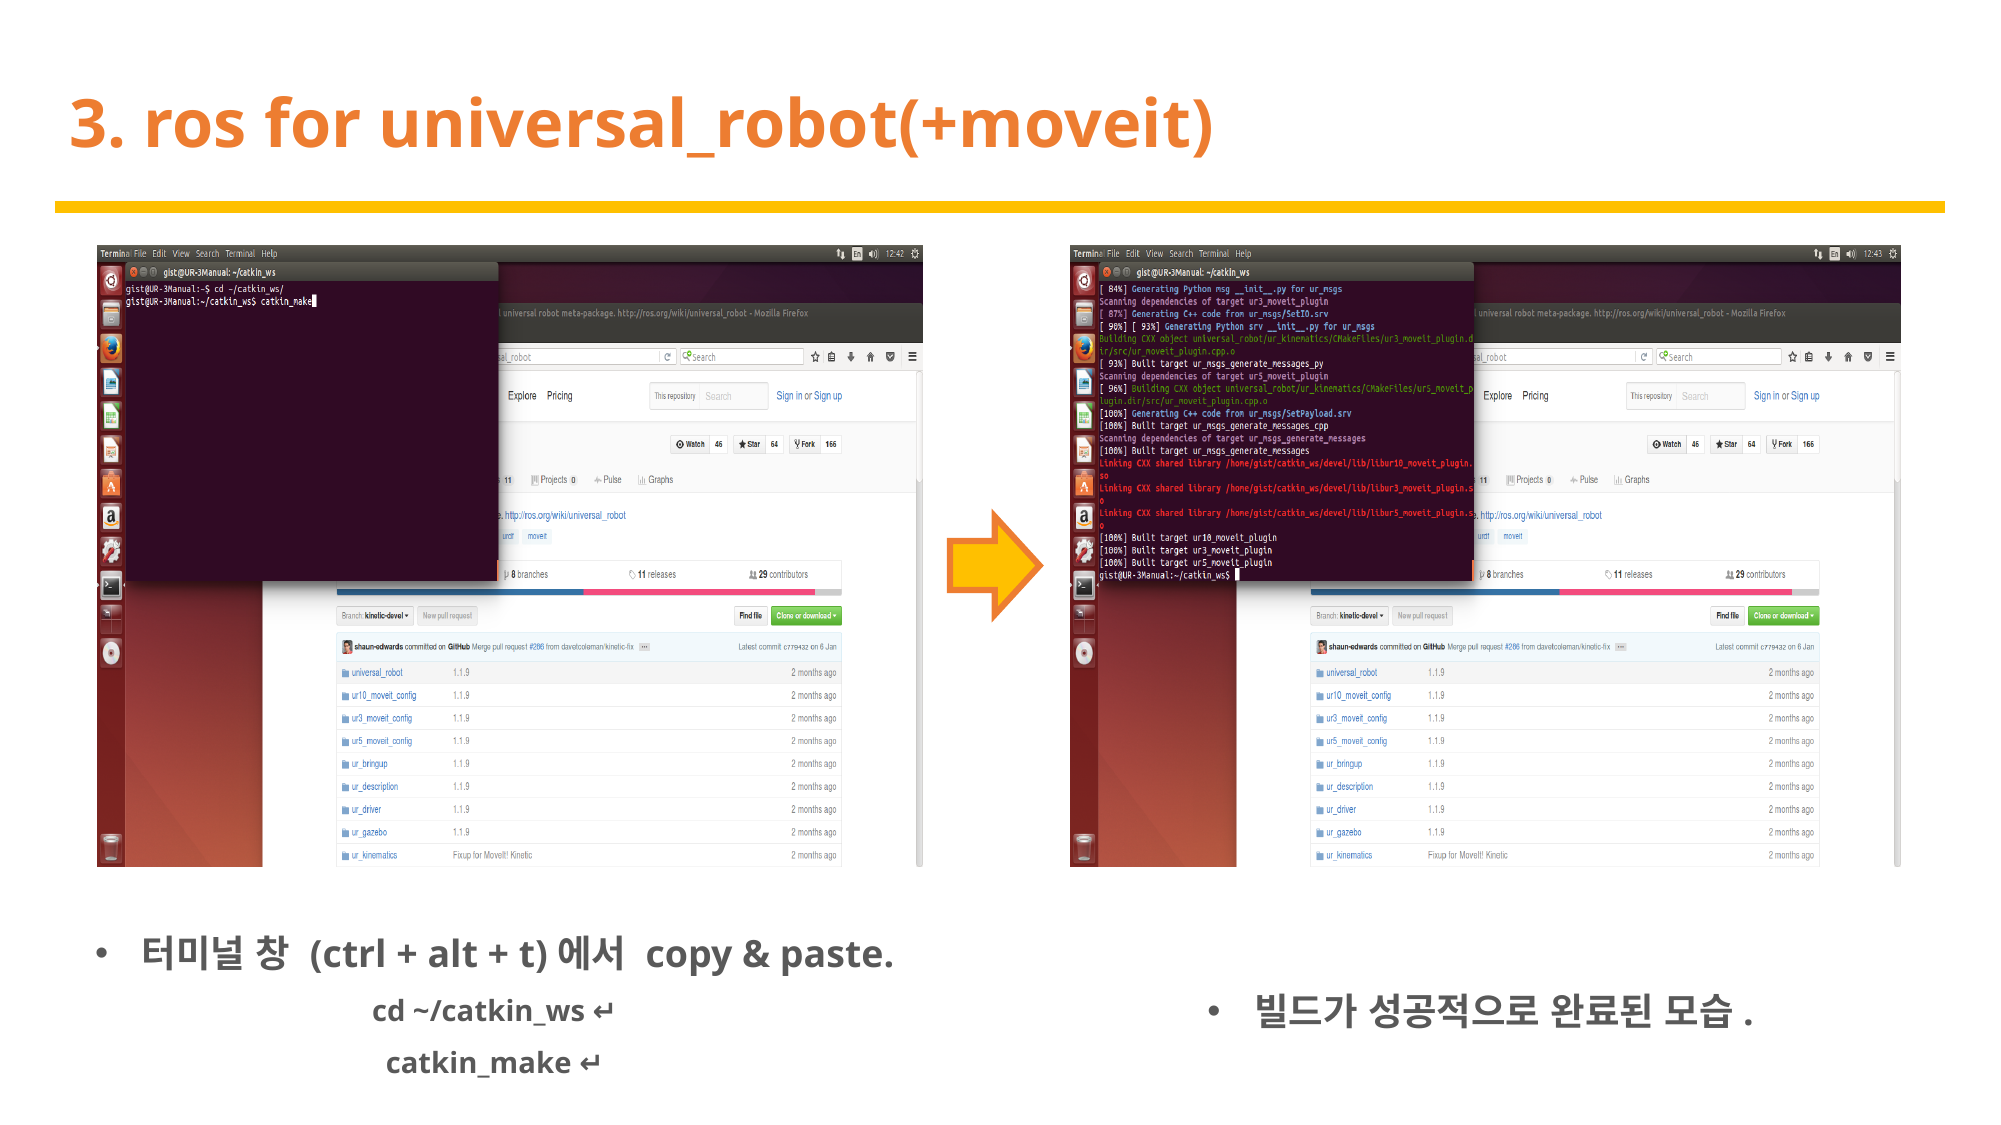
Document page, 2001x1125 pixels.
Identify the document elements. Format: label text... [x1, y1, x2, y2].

text_box 3. ros for universal_robot(+moveit) [54, 73, 1927, 168]
text_box 터미널 창 (ctrl + alt + t)에서 copy & paste. cd ~/catkin_ws ↵ catkin_make ↵ [0, 899, 991, 1087]
picture [1070, 245, 1901, 867]
text_box [948, 513, 1042, 618]
picture [97, 245, 923, 867]
text_box 빌드가 성공적으로 완료된 모습. [991, 957, 1977, 1041]
